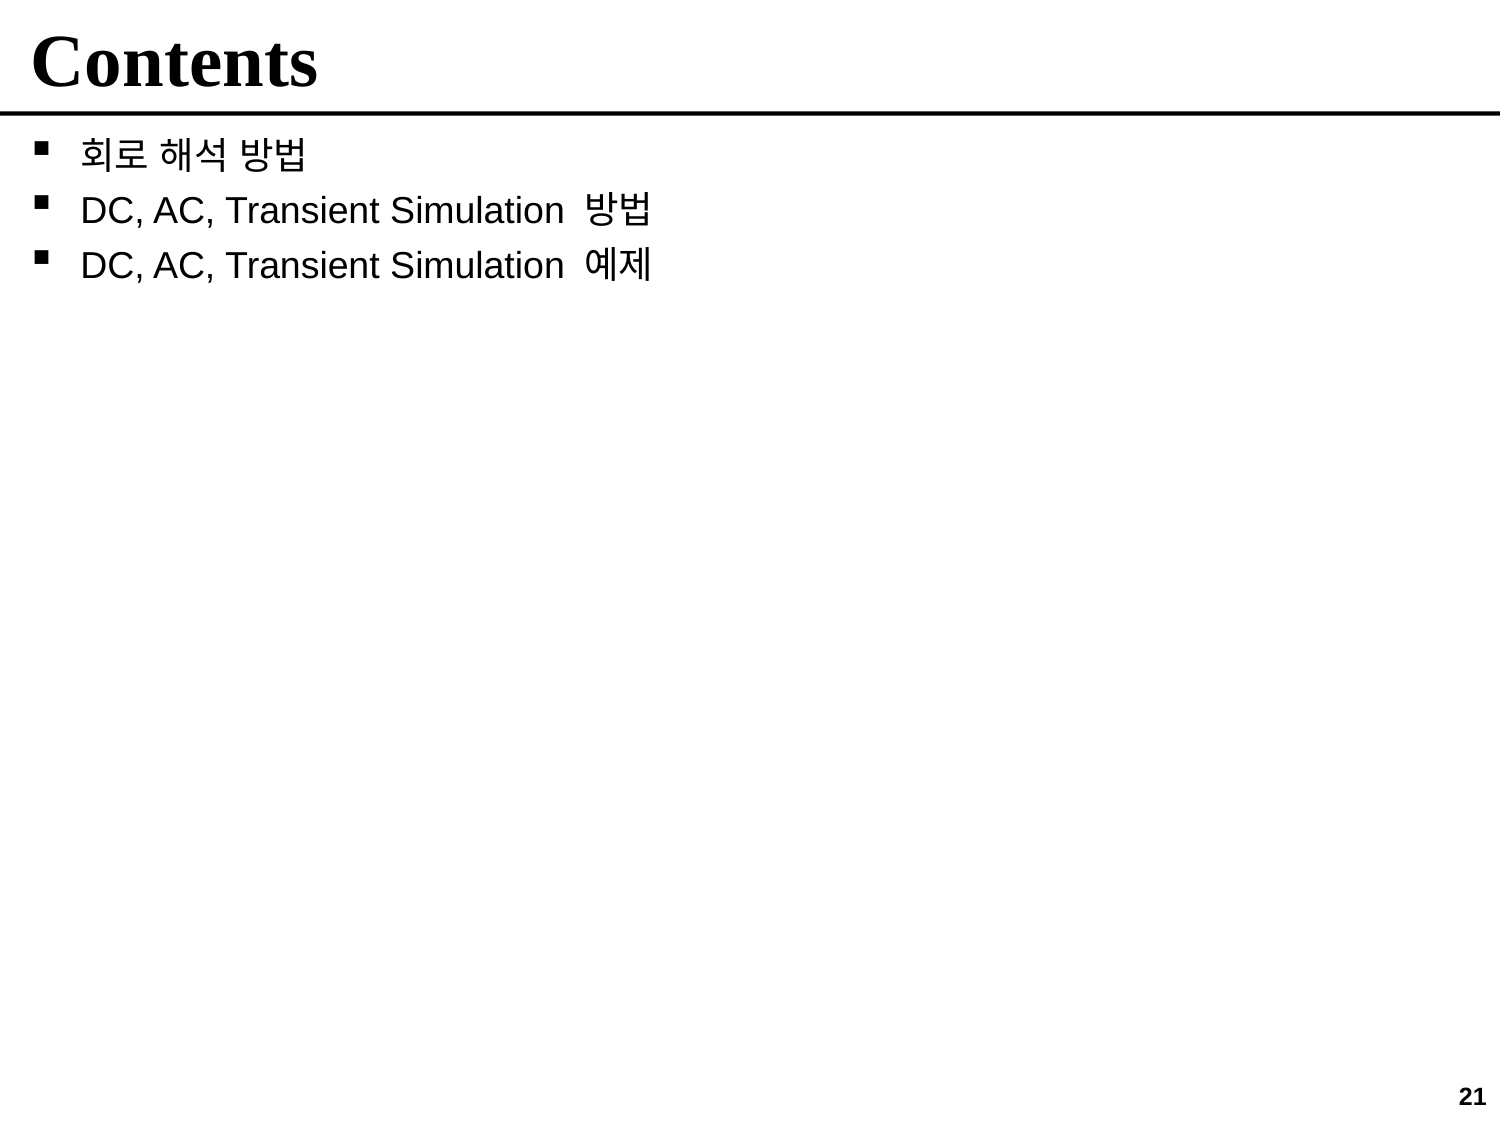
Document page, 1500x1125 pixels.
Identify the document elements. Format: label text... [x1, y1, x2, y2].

title Contents [17, 0, 1480, 113]
list 회로 해석 방법 DC, AC, Transient Simulation 방법 DC, AC, Transient Simulation 예제 [17, 125, 1480, 1076]
